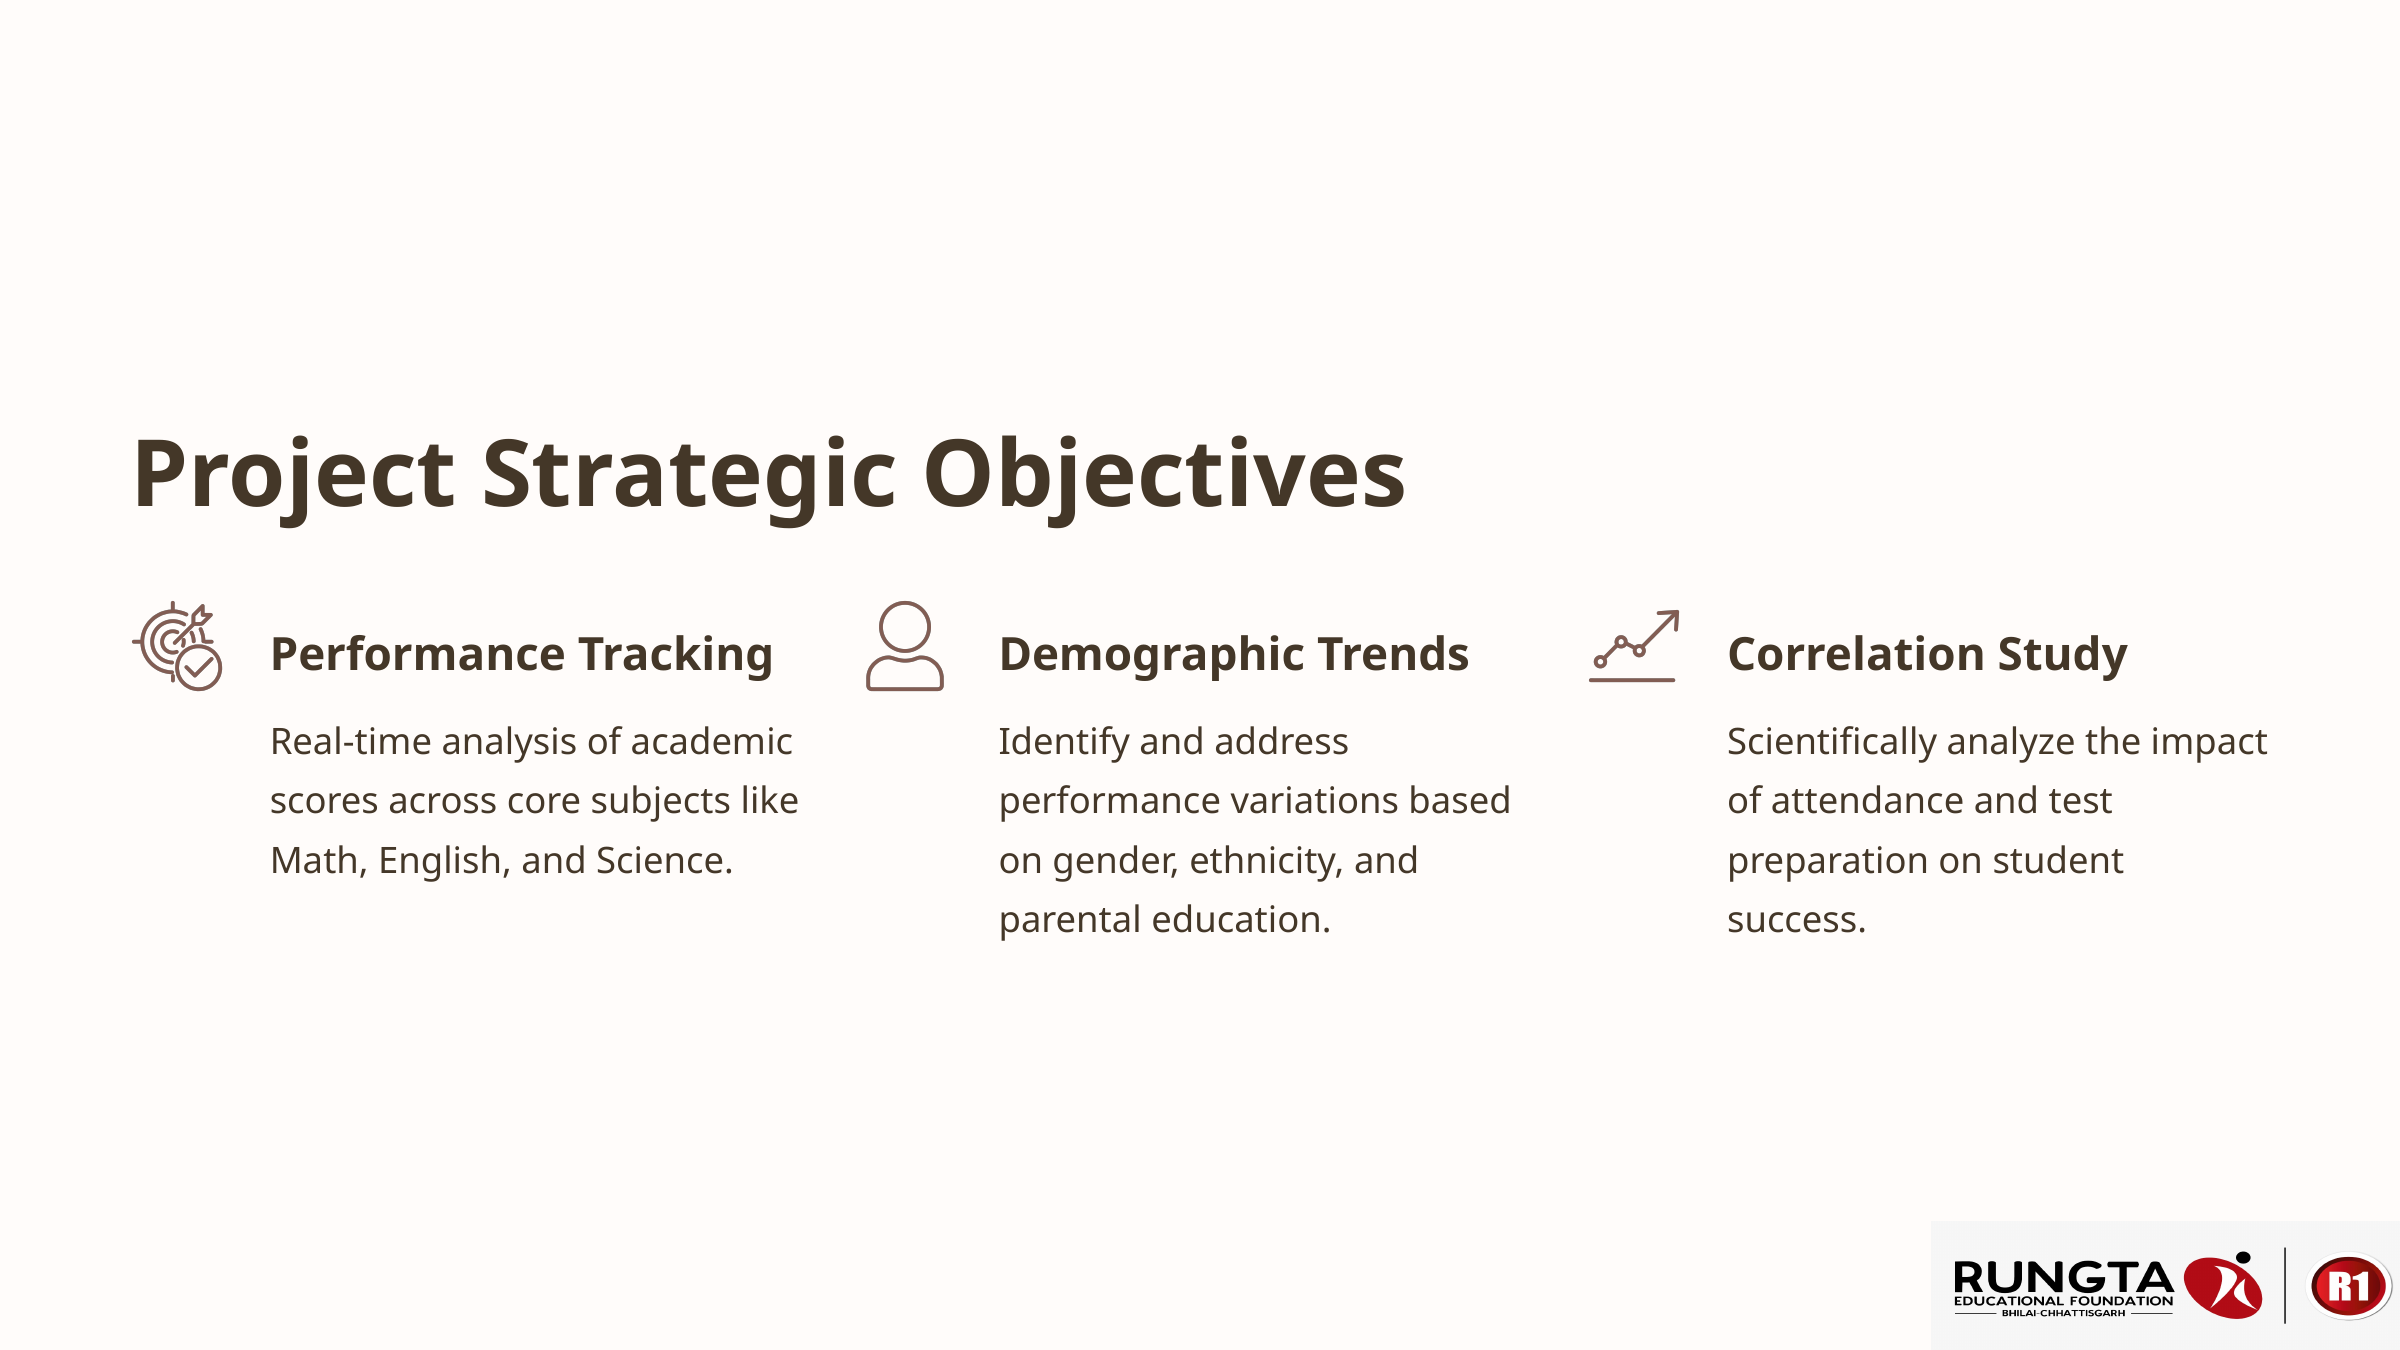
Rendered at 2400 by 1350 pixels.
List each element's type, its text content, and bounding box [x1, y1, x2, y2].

text_box Demographic Trends [998, 622, 1464, 681]
text_box Real-time analysis of academic scores across core subjects like Math, English, and Science. [269, 702, 813, 881]
picture [1587, 599, 1681, 693]
picture [858, 599, 952, 693]
text_box Performance Tracking [269, 622, 735, 681]
text_box Correlation Study [1727, 622, 2193, 681]
text_box Project Strategic Objectives [130, 409, 1209, 526]
picture [1931, 1221, 2400, 1350]
text_box Identify and address performance variations based on gender, ethnicity, and parental education. [998, 702, 1542, 941]
text_box Scientifically analyze the impact of attendance and test preparation on student success. [1727, 702, 2270, 941]
picture [130, 599, 224, 693]
